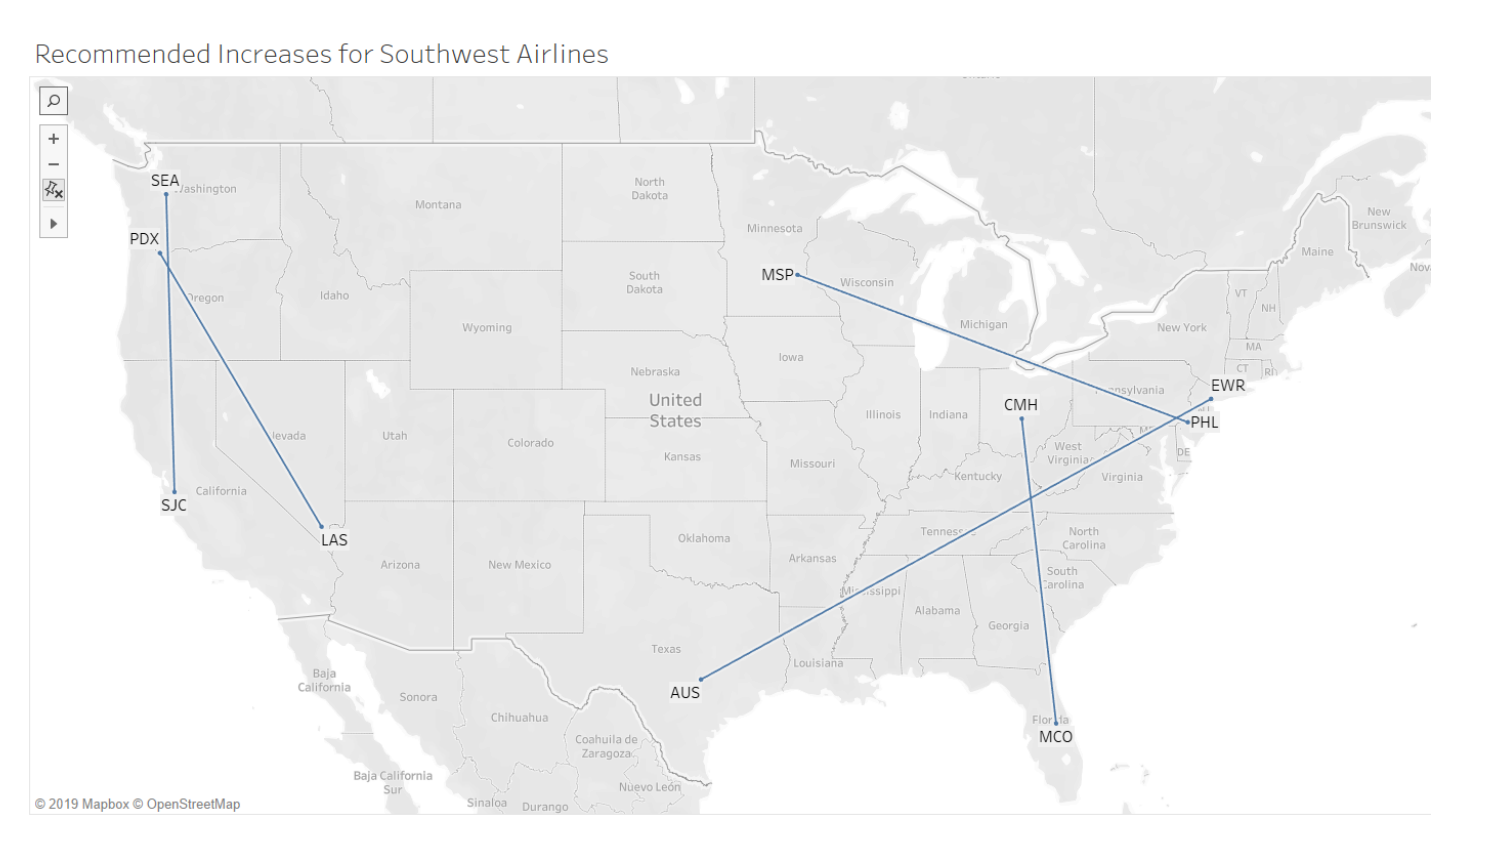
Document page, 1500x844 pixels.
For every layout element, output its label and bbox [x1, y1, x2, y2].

picture [24, 24, 1431, 819]
